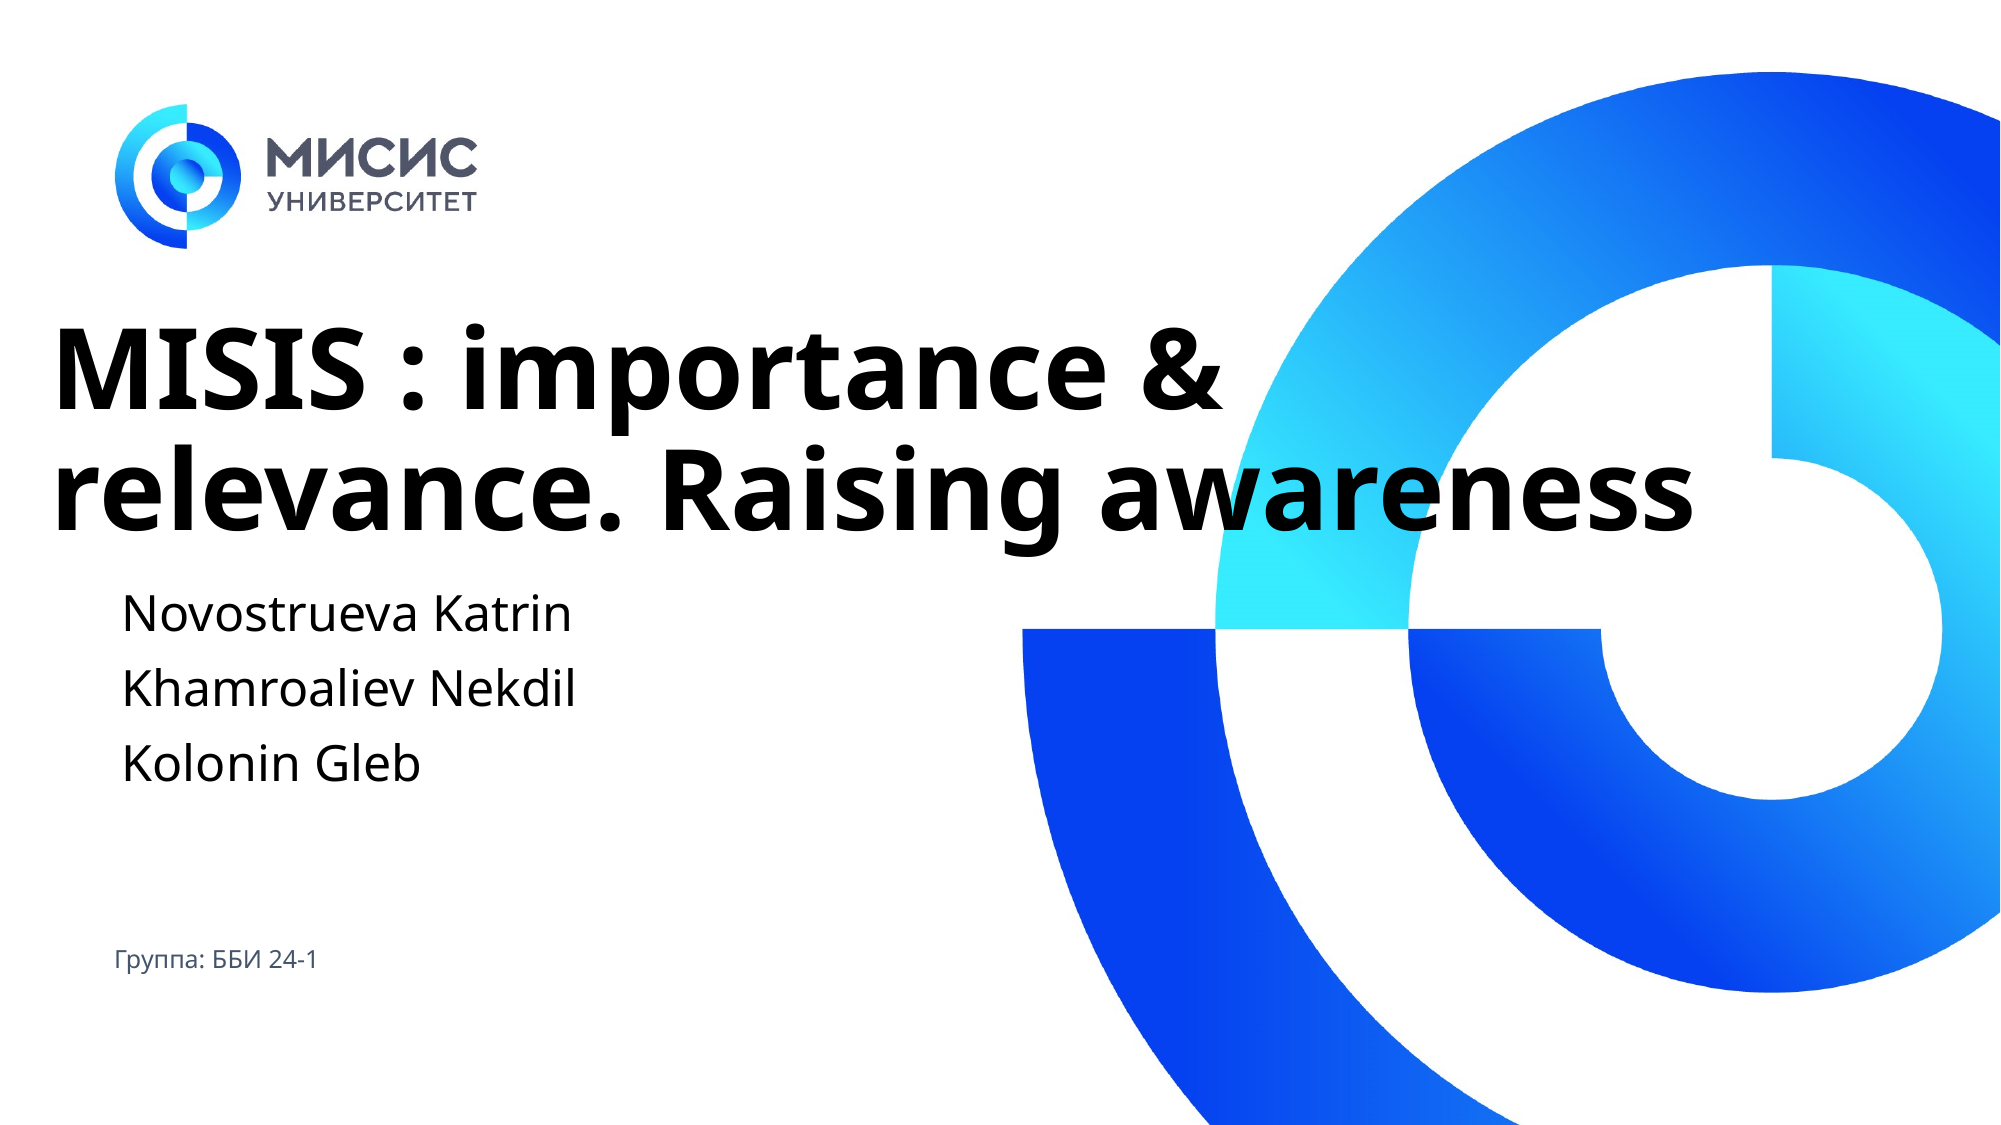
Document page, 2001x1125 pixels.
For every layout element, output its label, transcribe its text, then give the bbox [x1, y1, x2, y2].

text_box Группа: ББИ 24-1 [106, 928, 594, 989]
title MISIS : importance & relevance. Raising awareness [35, 286, 1718, 581]
picture [0, 0, 2001, 1125]
subtitle Novostrueva Katrin Khamroaliev Nekdil Kolonin Gleb [106, 580, 923, 865]
